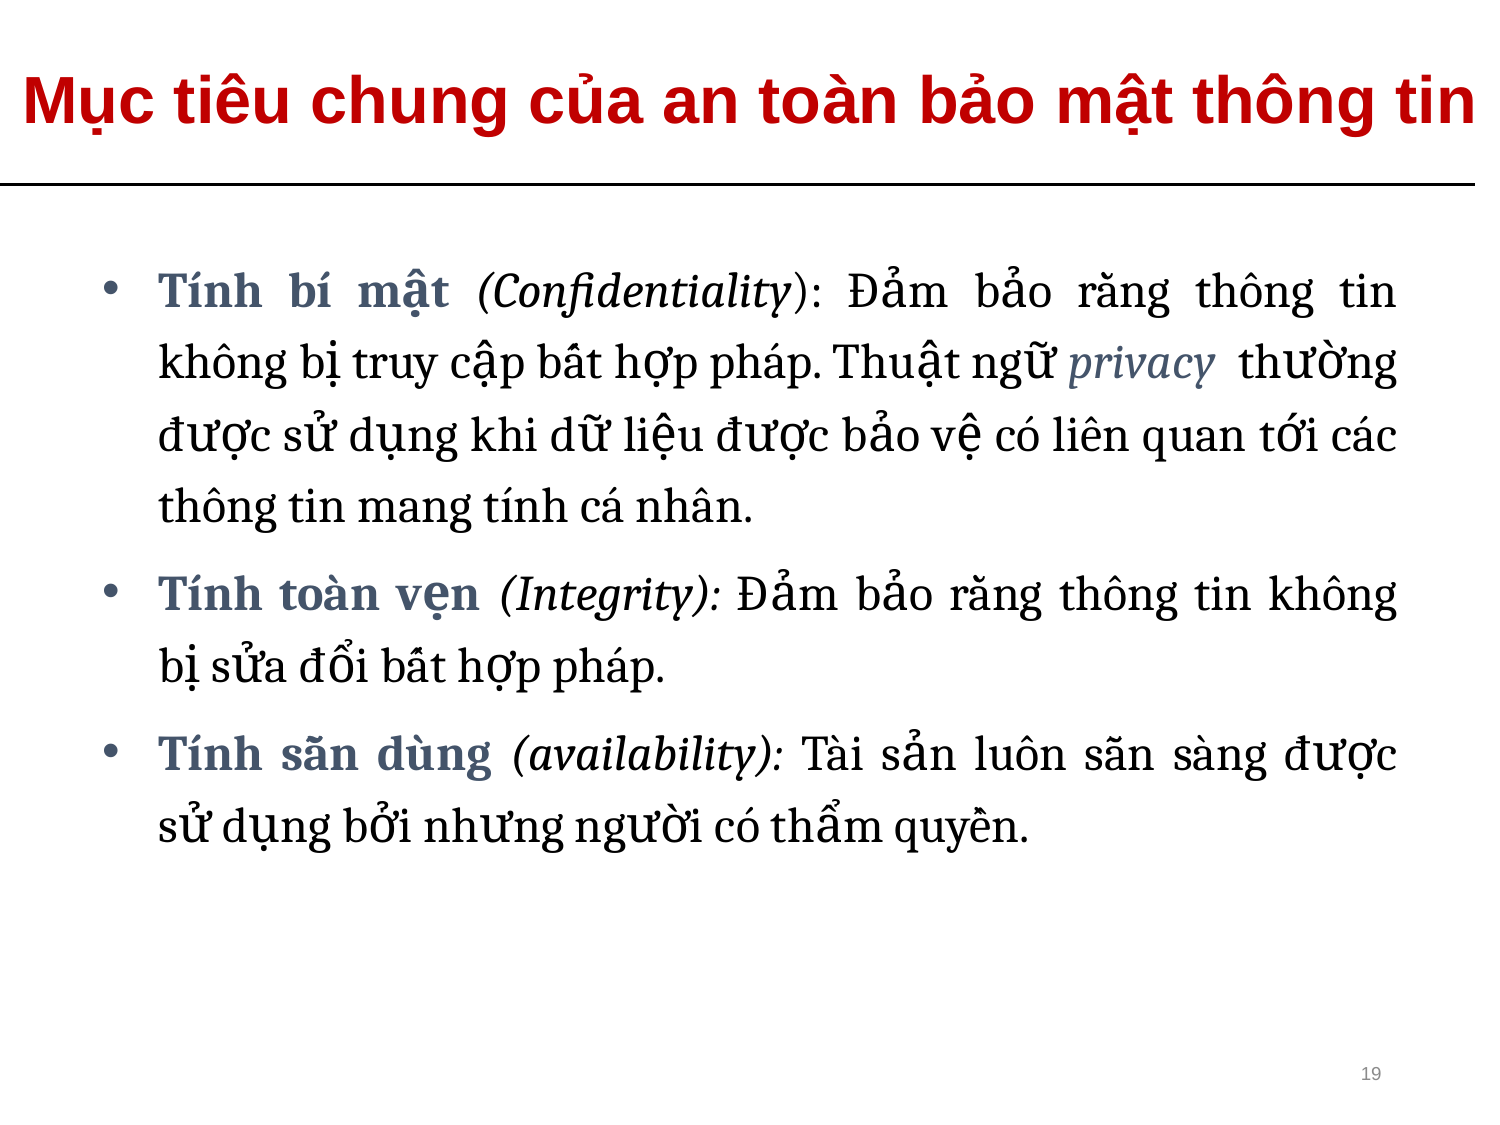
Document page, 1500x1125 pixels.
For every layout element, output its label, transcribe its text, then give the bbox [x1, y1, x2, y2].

list Tính bí mật (Confidentiality): Đảm bảo rằng thông tin không bị truy cập bất hợp pháp. Thuật ngữ privacy thường được sử dụng khi dữ liệu được bảo vệ có liên quan tới các thông tin mang tính cá nhân. Tính toàn vẹn (Integrity): Đảm bảo rằng thông tin không bị sửa đổi bất hợp pháp. Tính sẵn dùng (availability): Tài sản luôn sẵn sàng được sử dụng bởi nhưng người có thẩm quyền. [87, 237, 1413, 1038]
slide_number 19 [1059, 1042, 1397, 1103]
text_box Mục tiêu chung của an toàn bảo mật thông tin [0, 49, 1500, 145]
